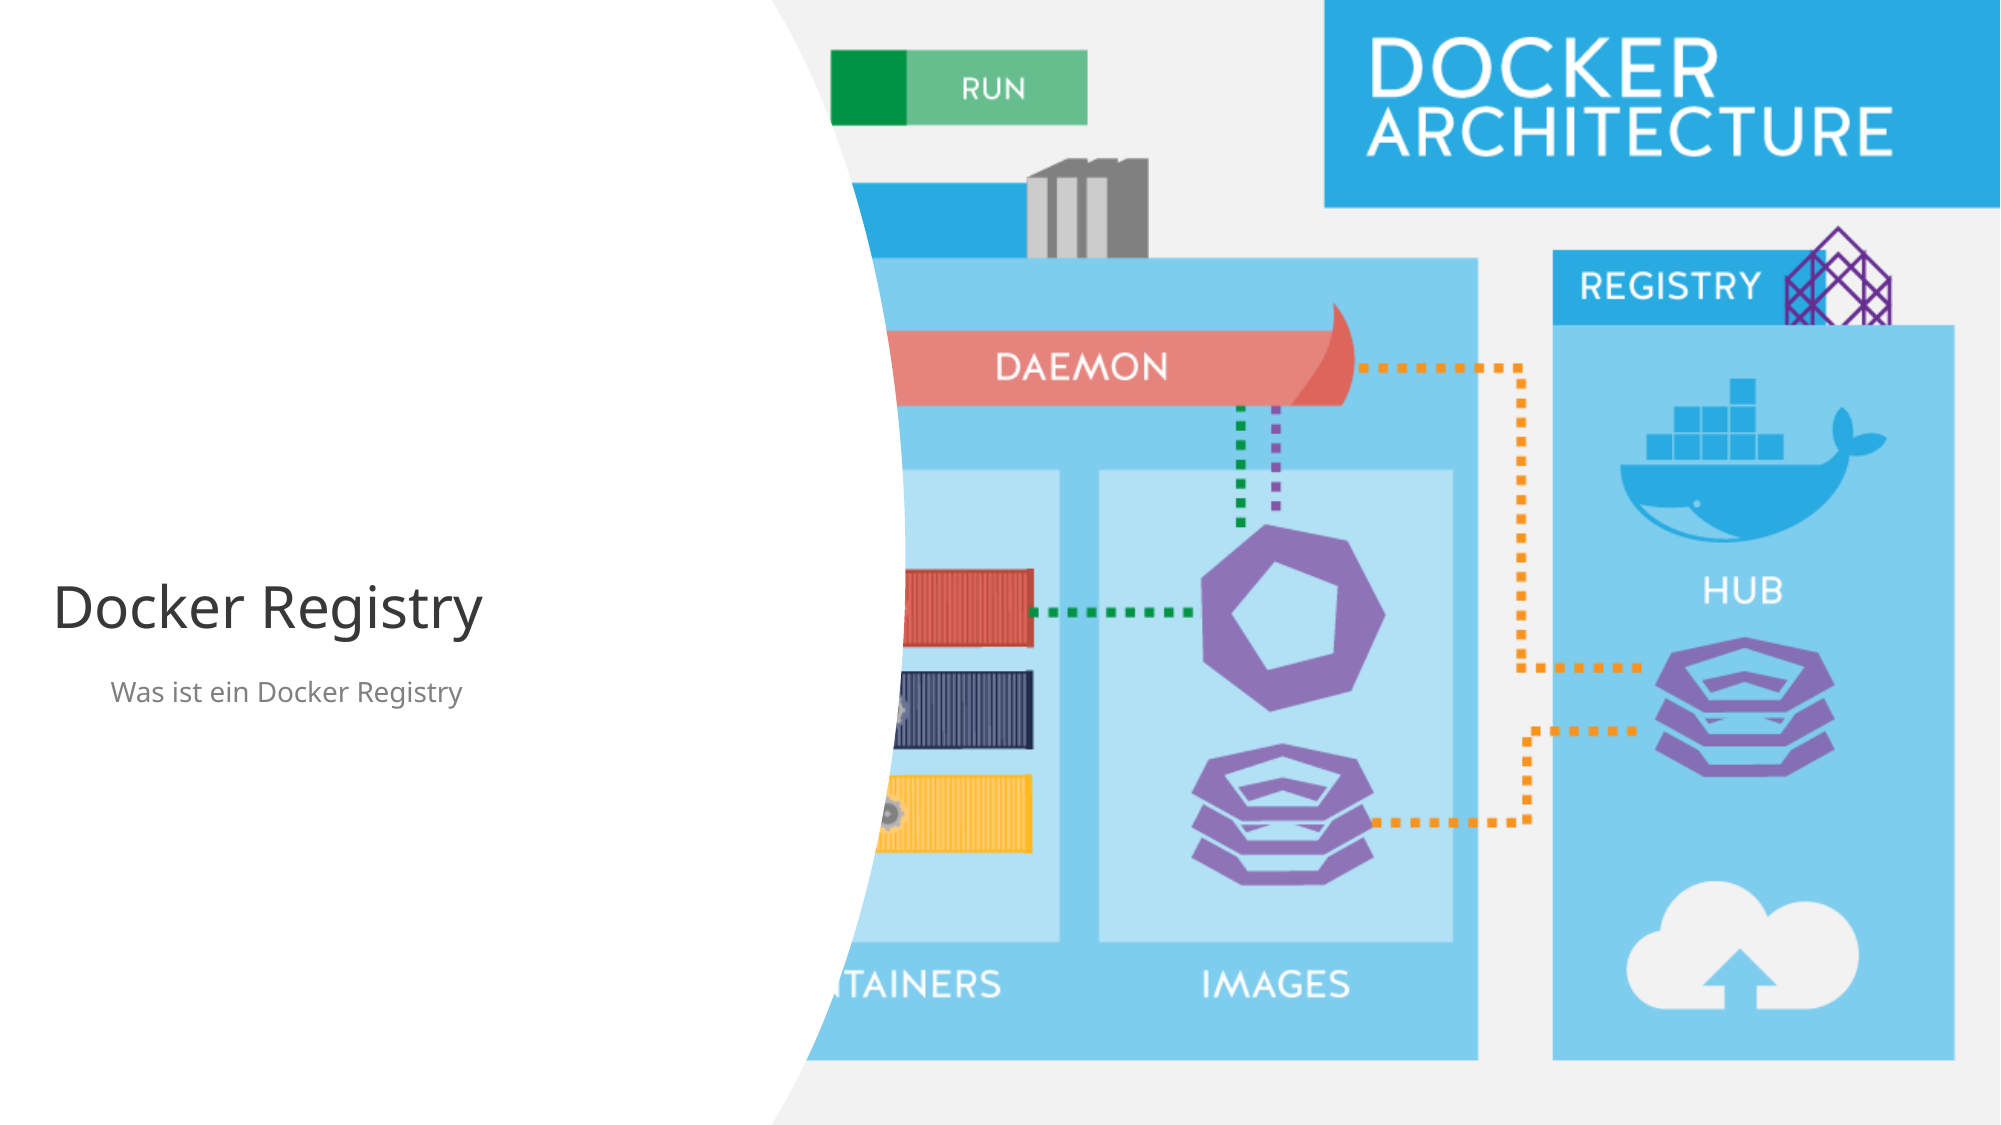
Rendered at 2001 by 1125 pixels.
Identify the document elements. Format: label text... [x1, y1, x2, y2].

text_box Was ist ein Docker Registry [95, 651, 506, 716]
picture [771, 0, 2000, 1125]
text_box Docker Registry [37, 562, 499, 648]
